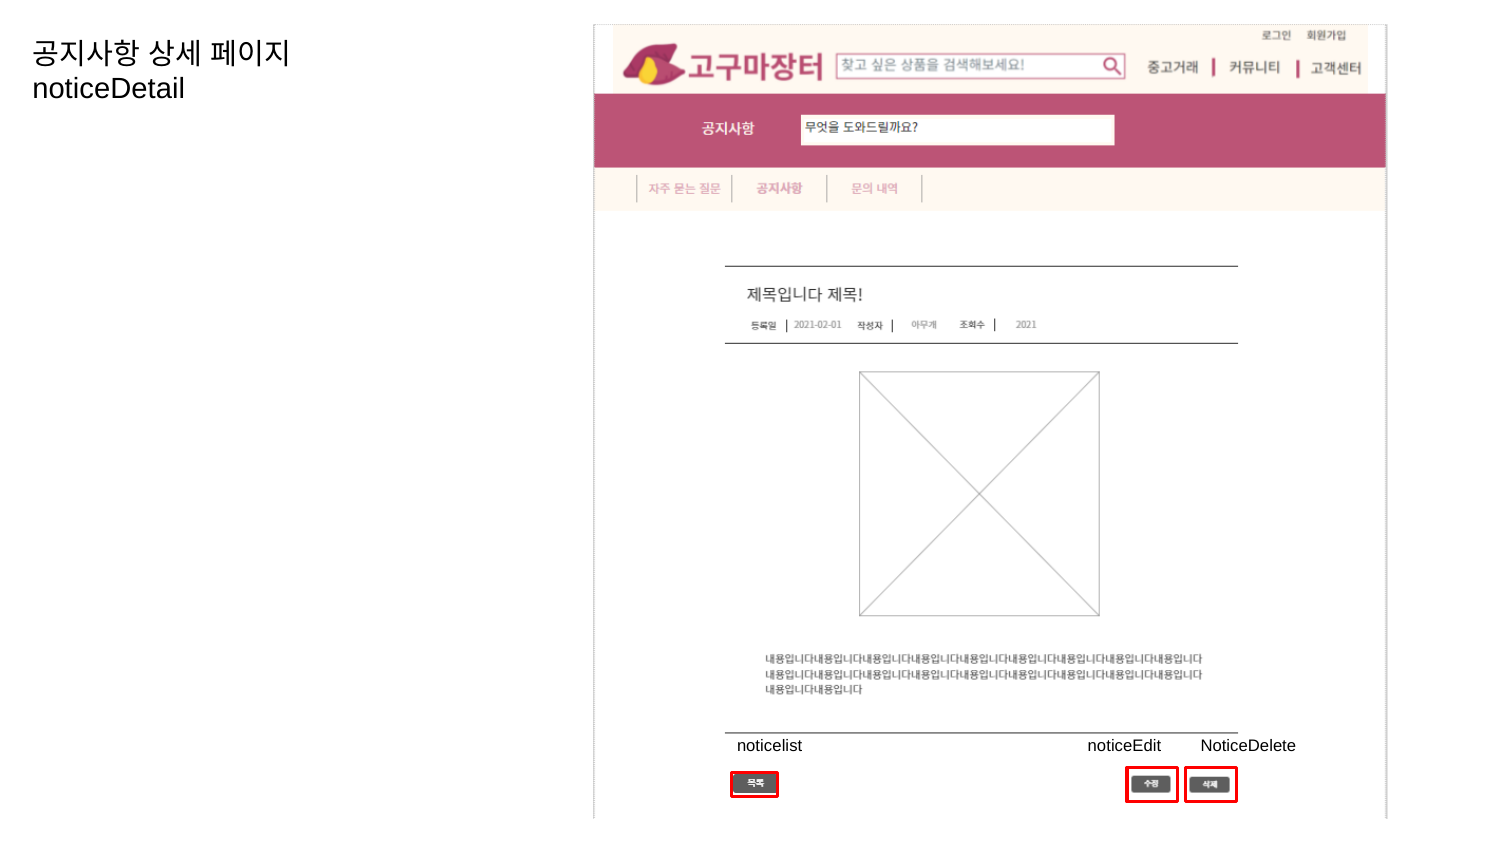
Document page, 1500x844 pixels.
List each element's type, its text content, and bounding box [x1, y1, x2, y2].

text_box 공지사항 상세 페이지 noticeDetail [17, 19, 398, 120]
picture [593, 24, 1388, 819]
